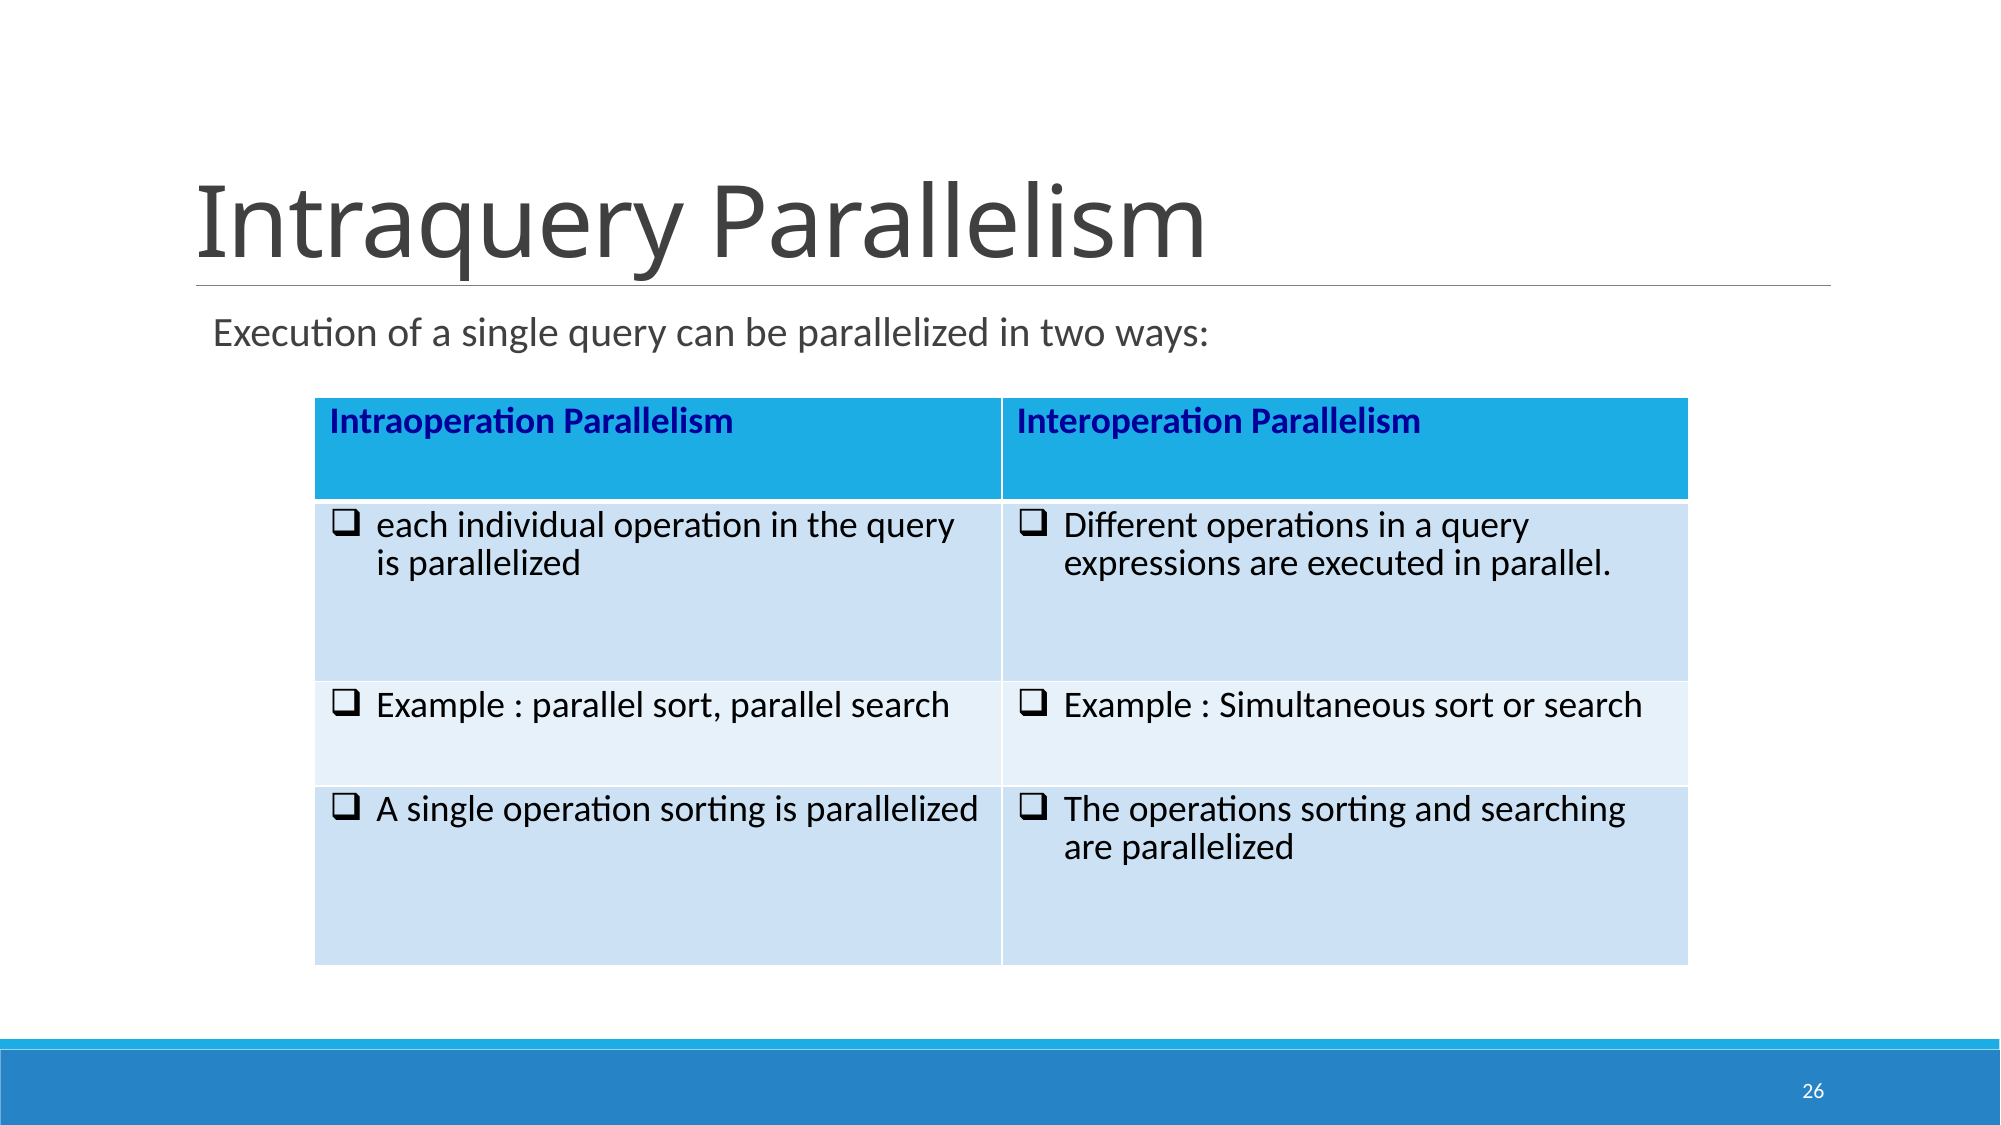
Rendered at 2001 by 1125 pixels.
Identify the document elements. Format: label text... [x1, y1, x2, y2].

slide_number 26 [1624, 1059, 1840, 1120]
table_cell A single operation sorting is parallelized [315, 787, 1001, 965]
table_cell each individual operation in the query is parallelized [315, 504, 1001, 681]
table_cell The operations sorting and searching are parallelized [1003, 787, 1688, 965]
table_header Intraoperation Parallelism [315, 398, 1001, 499]
title Intraquery Parallelism [180, 47, 1830, 285]
table_cell Example : Simultaneous sort or search [1003, 682, 1688, 785]
table_cell Example : parallel sort, parallel search [315, 682, 1001, 785]
list Execution of a single query can be parallelized in two ways: [180, 302, 1830, 963]
table_header Interoperation Parallelism [1003, 398, 1688, 499]
table_cell Different operations in a query expressions are executed in parallel. [1003, 504, 1688, 681]
